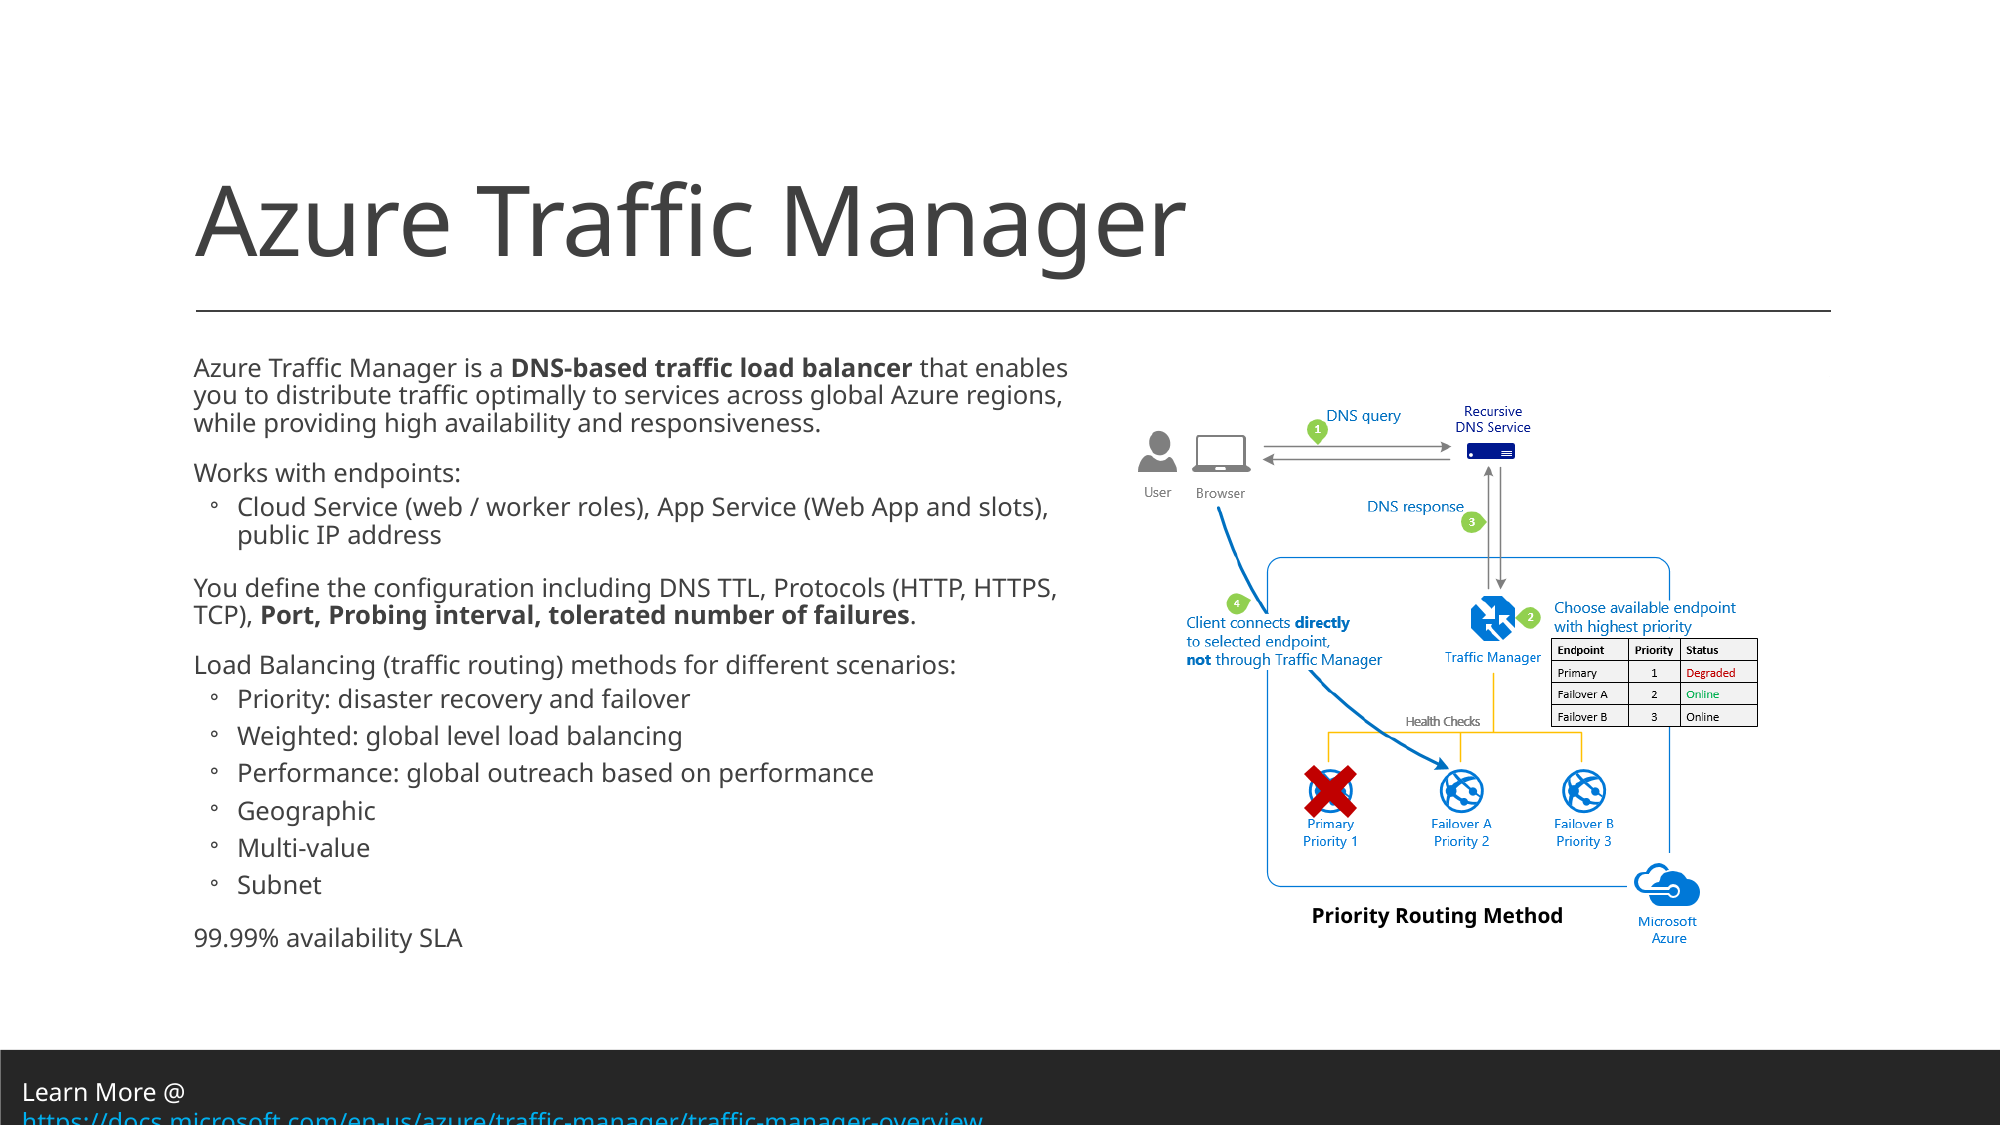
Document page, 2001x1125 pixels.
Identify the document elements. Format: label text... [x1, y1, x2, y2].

list Azure Traffic Manager is a DNS-based traffic load balancer that enables you to distribute traffic optimally to services across global Azure regions, while providing high availability and responsiveness. Works with endpoints: Cloud Service (web / worker roles), App Service (Web App and slots), public IP address You define the configuration including DNS TTL, Protocols (HTTP, HTTPS, TCP), Port, Probing interval, tolerated number of failures. Load Balancing (traffic routing) methods for different scenarios: Priority: disaster recovery and failover Weighted: global level load balancing Performance: global outreach based on performance Geographic Multi-value Subnet 99.99% availability SLA [180, 347, 1117, 963]
title Azure Traffic Manager [180, 47, 1830, 285]
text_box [1068, 376, 1831, 964]
text_box Learn More @ https://docs.microsoft.com/en-us/azure/traffic-manager/traffic-manager-overview [7, 1068, 1069, 1125]
